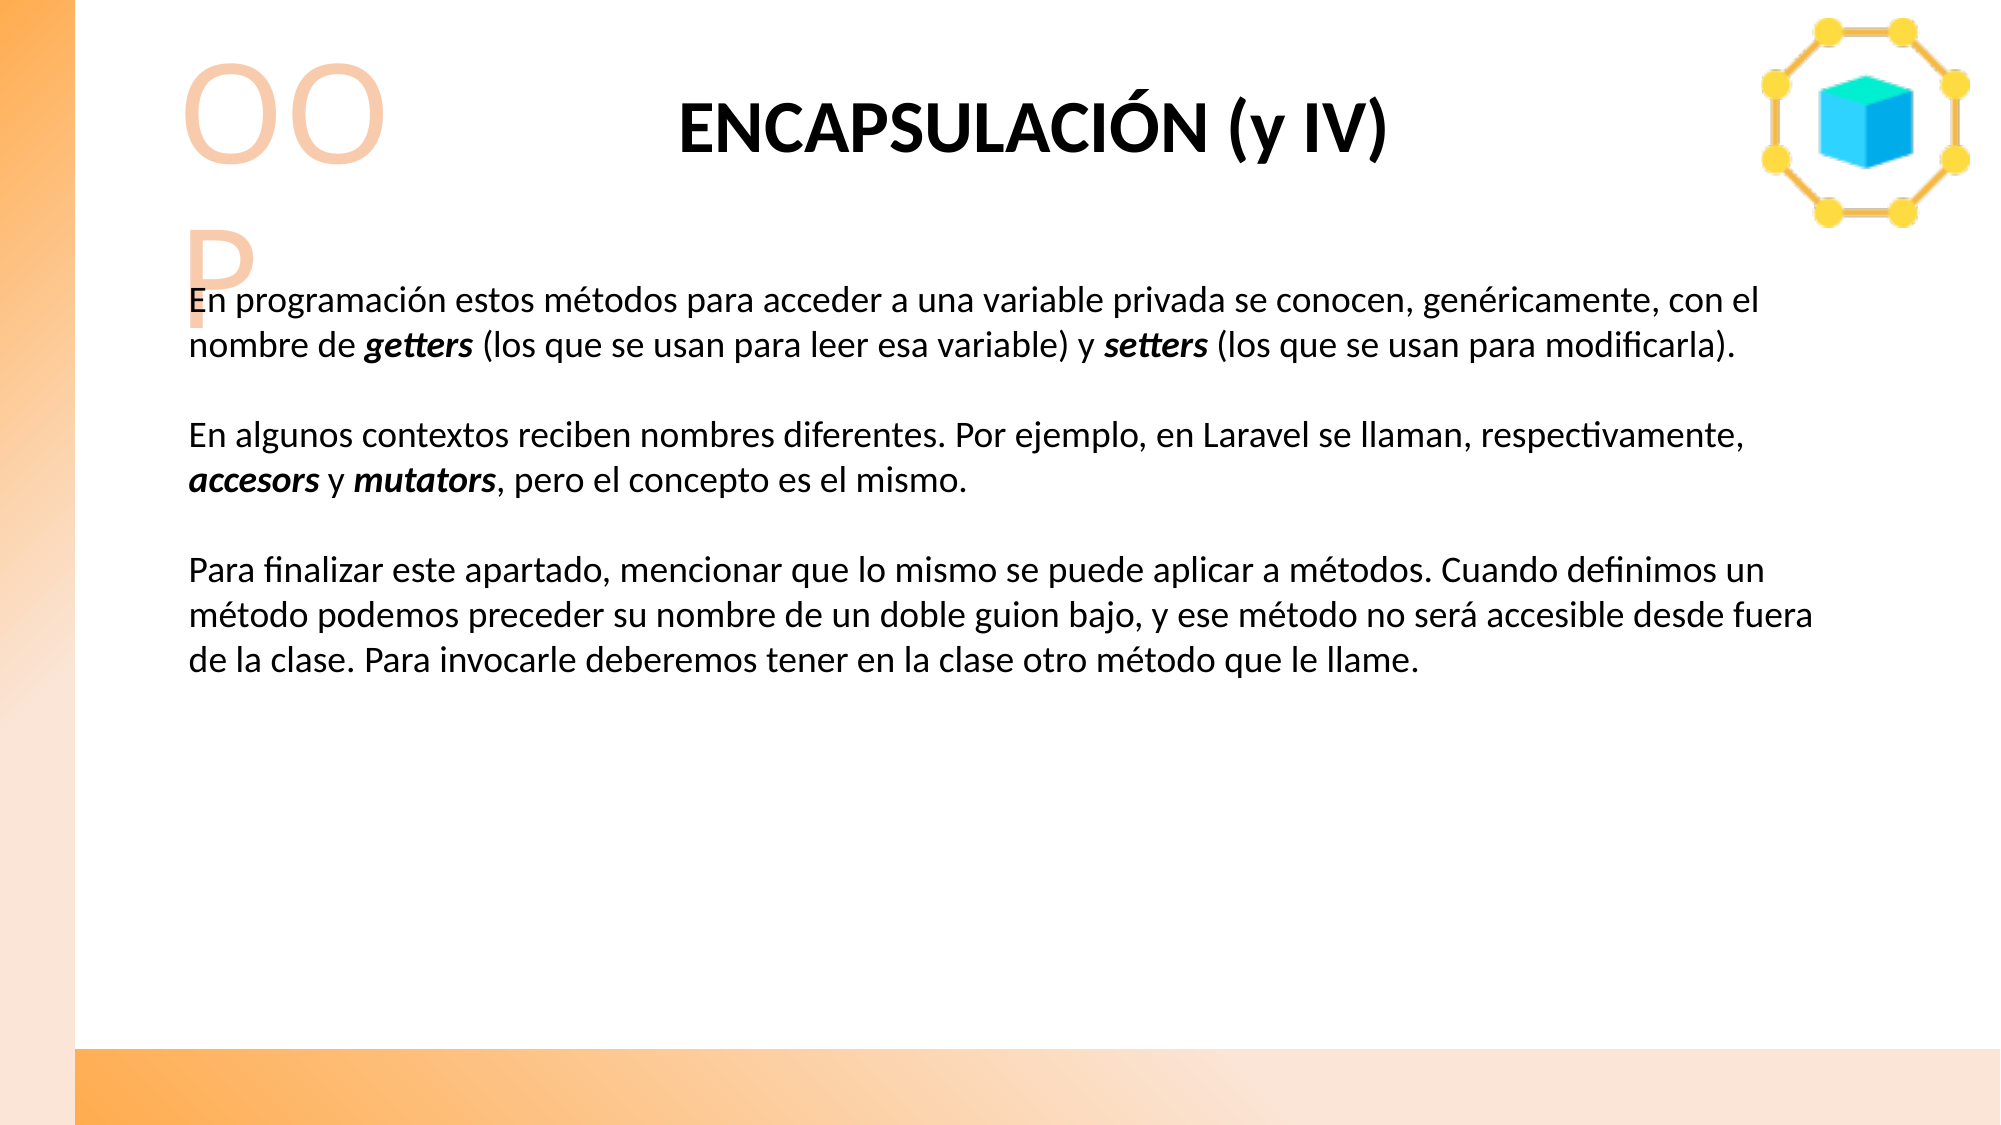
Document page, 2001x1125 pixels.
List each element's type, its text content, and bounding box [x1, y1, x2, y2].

text_box [74, 1049, 2000, 1125]
text_box [0, 0, 76, 1125]
text_box OOP [162, 18, 469, 364]
text_box ENCAPSULACIÓN (y IV) [663, 70, 1421, 175]
text_box En programación estos métodos para acceder a una variable privada se conocen, genéricamente, con el nombre de getters (los que se usan para leer esa variable) y setters (los que se usan para modificarla). En algunos contextos reciben nombres diferentes. Por ejemplo, en Laravel se llaman, respectivamente, accesors y mutators, pero el concepto es el mismo. Para finalizar este apartado, mencionar que lo mismo se puede aplicar a métodos. Cuando definimos un método podemos preceder su nombre de un doble guion bajo, y ese método no será accesible desde fuera de la clase. Para invocarle deberemos tener en la clase otro método que le llame. [173, 268, 1869, 688]
picture [1761, 18, 1970, 228]
